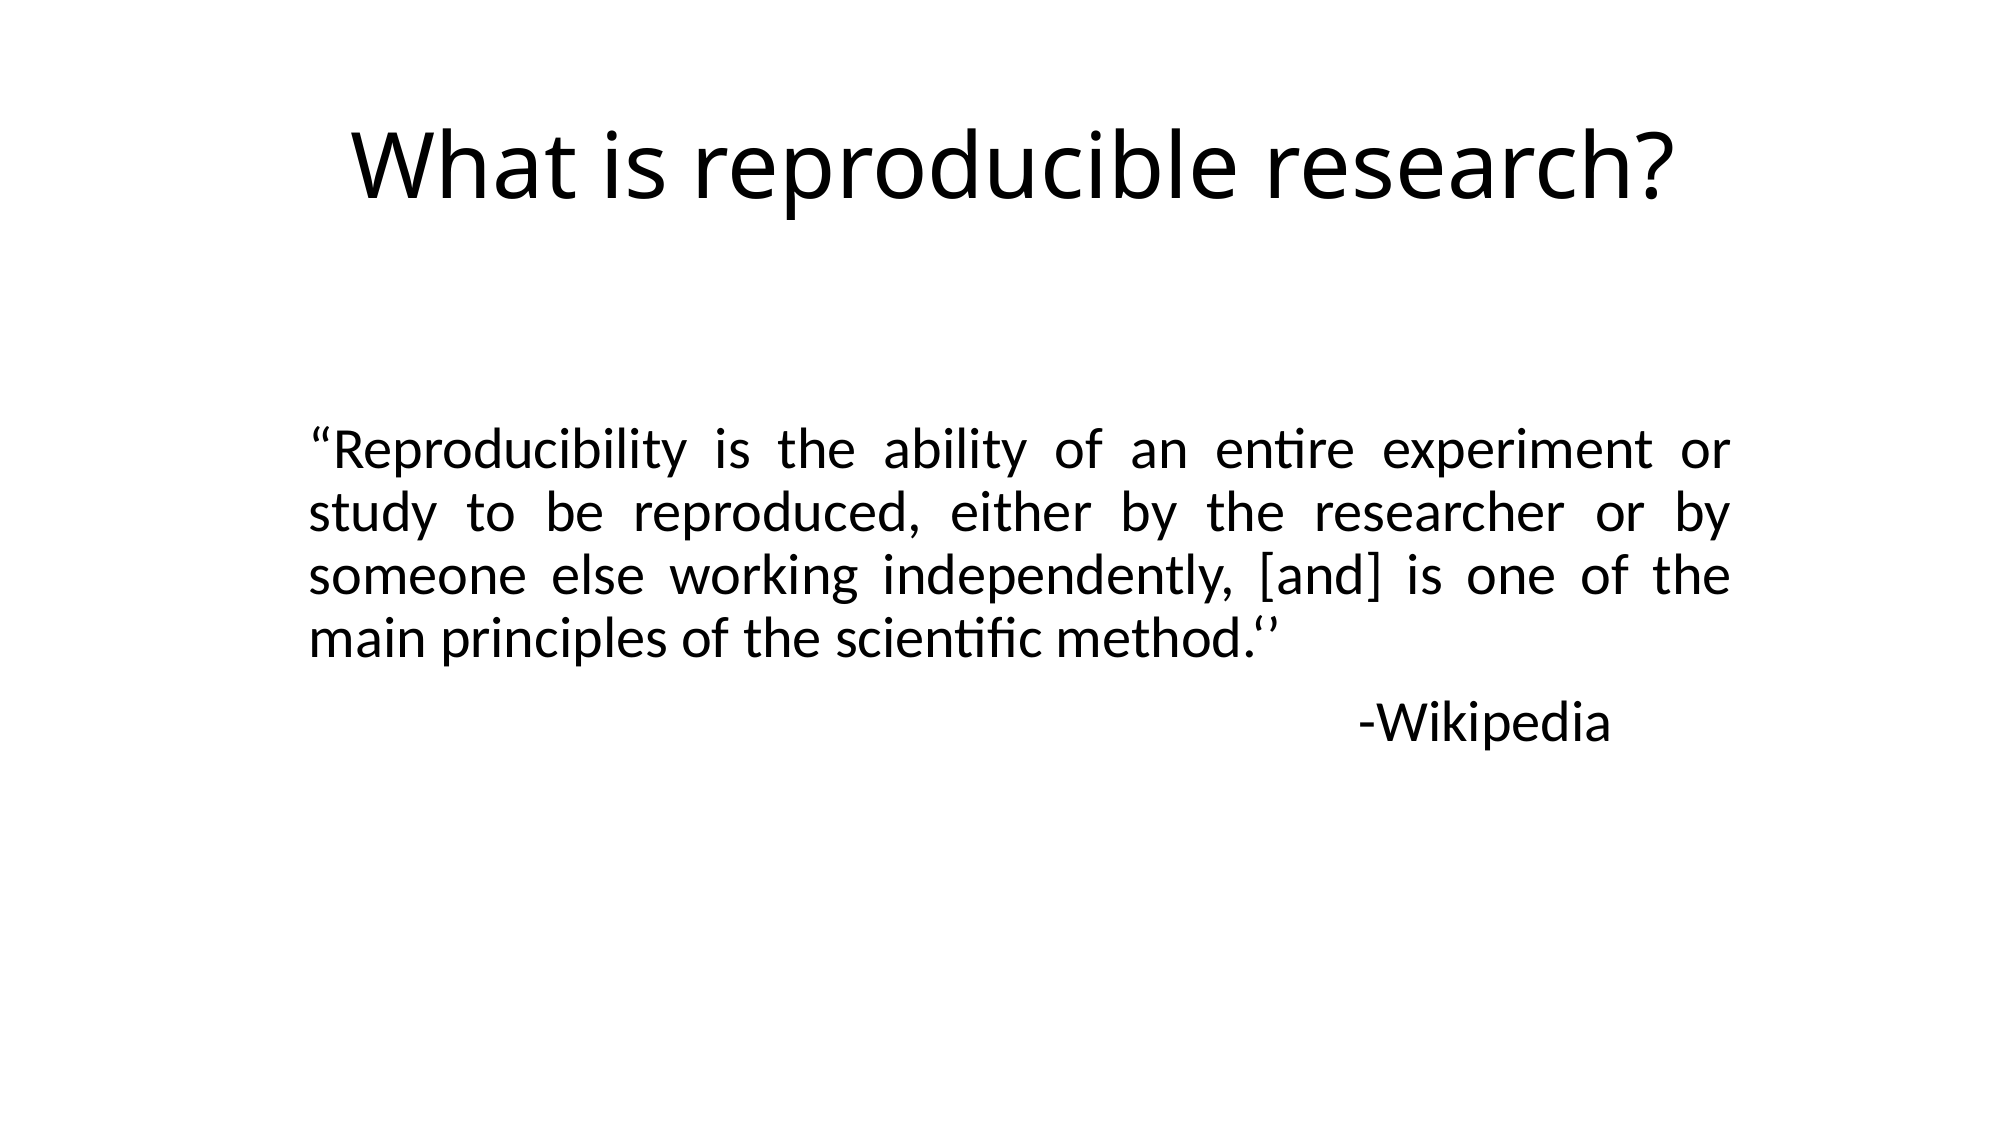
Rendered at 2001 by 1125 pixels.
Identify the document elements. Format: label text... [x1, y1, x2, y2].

list “Reproducibility is the ability of an entire experiment or study to be reproduced, either by the researcher or by someone else working independently, [and] is one of the main principles of the scientific method.‘’ -Wikipedia [293, 411, 1748, 911]
title What is reproducible research? [193, 59, 1919, 278]
